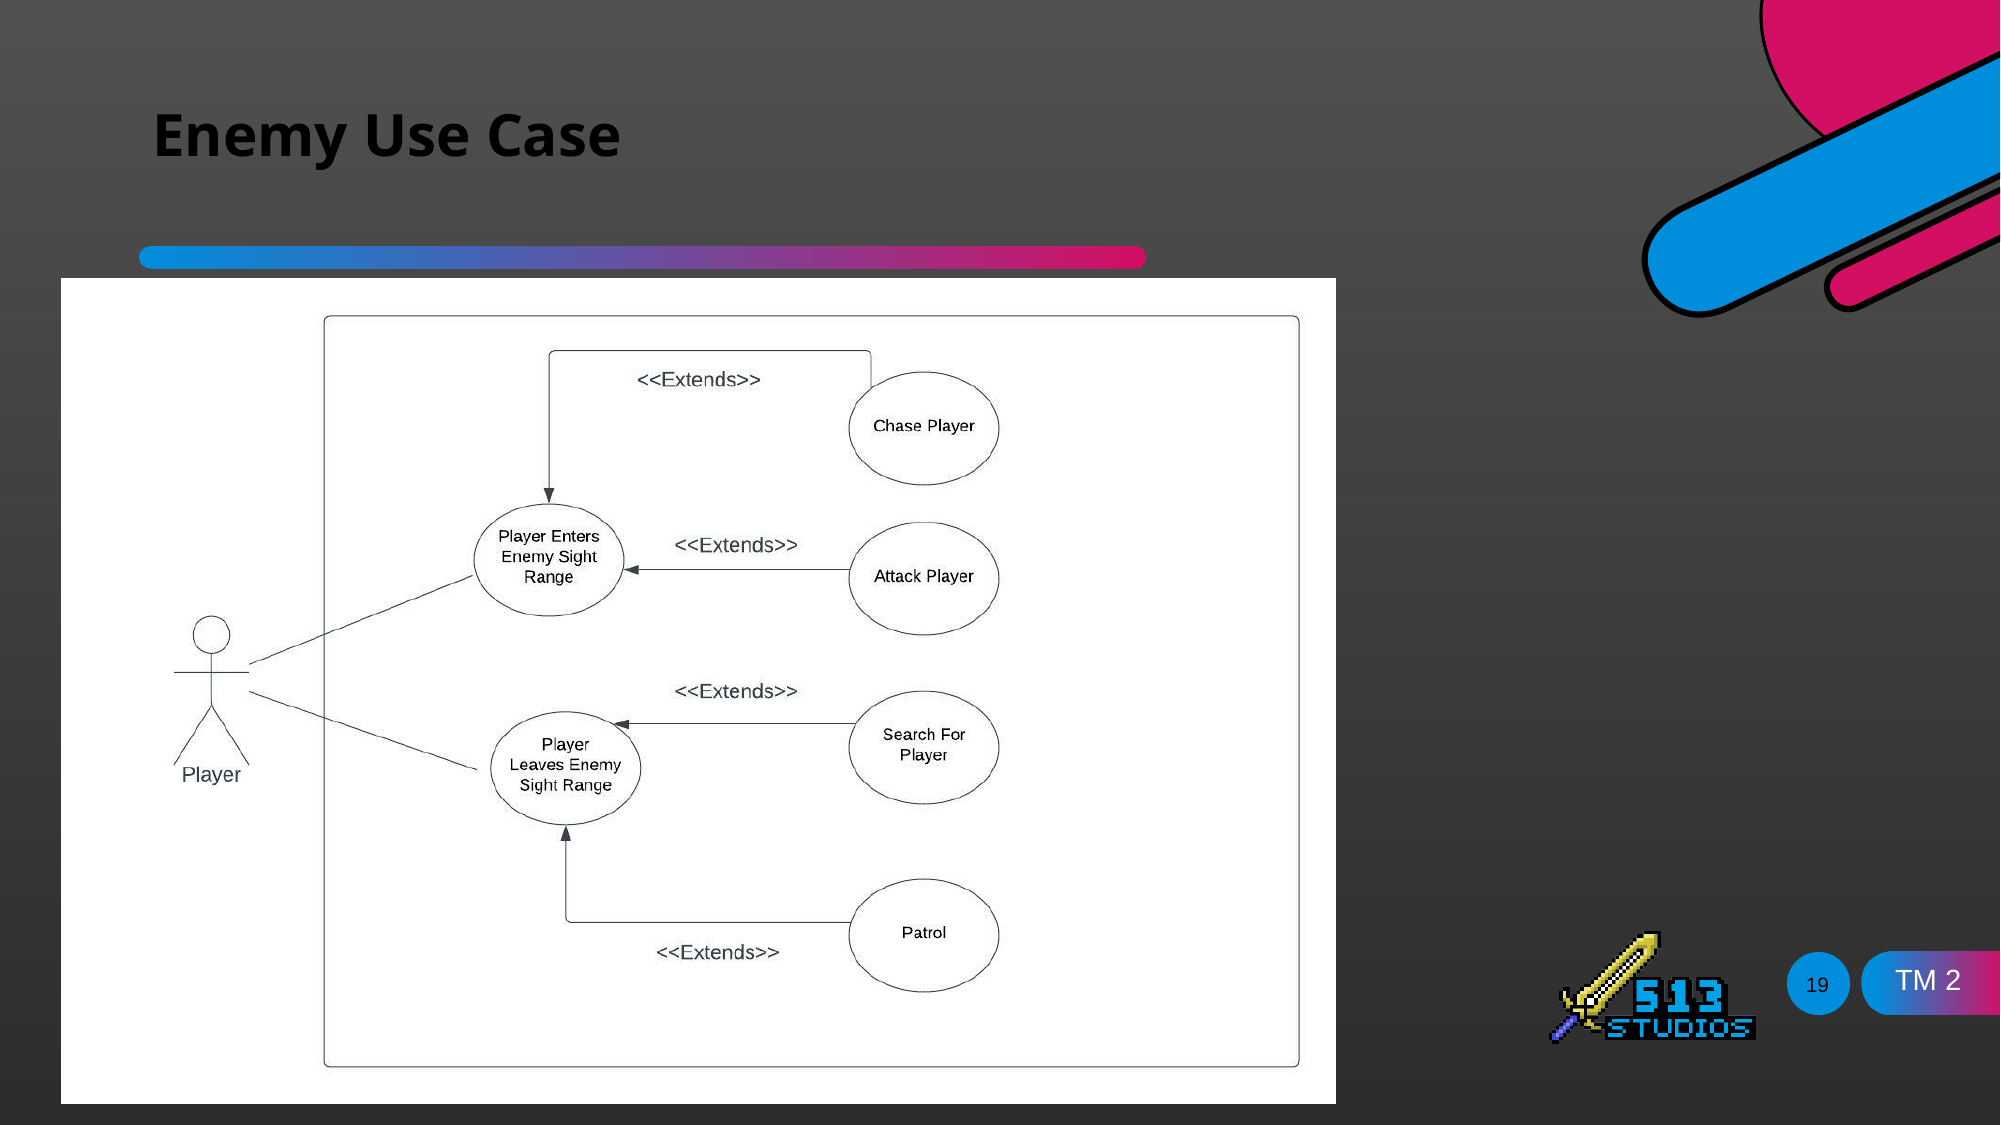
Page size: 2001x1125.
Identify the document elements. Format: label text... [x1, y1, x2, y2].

slide_number 19 [1773, 954, 1863, 1015]
text_box TM 2 [1880, 953, 1984, 1004]
picture [60, 278, 1336, 1104]
picture [1542, 922, 1773, 1049]
title Enemy Use Case [137, 59, 1623, 215]
